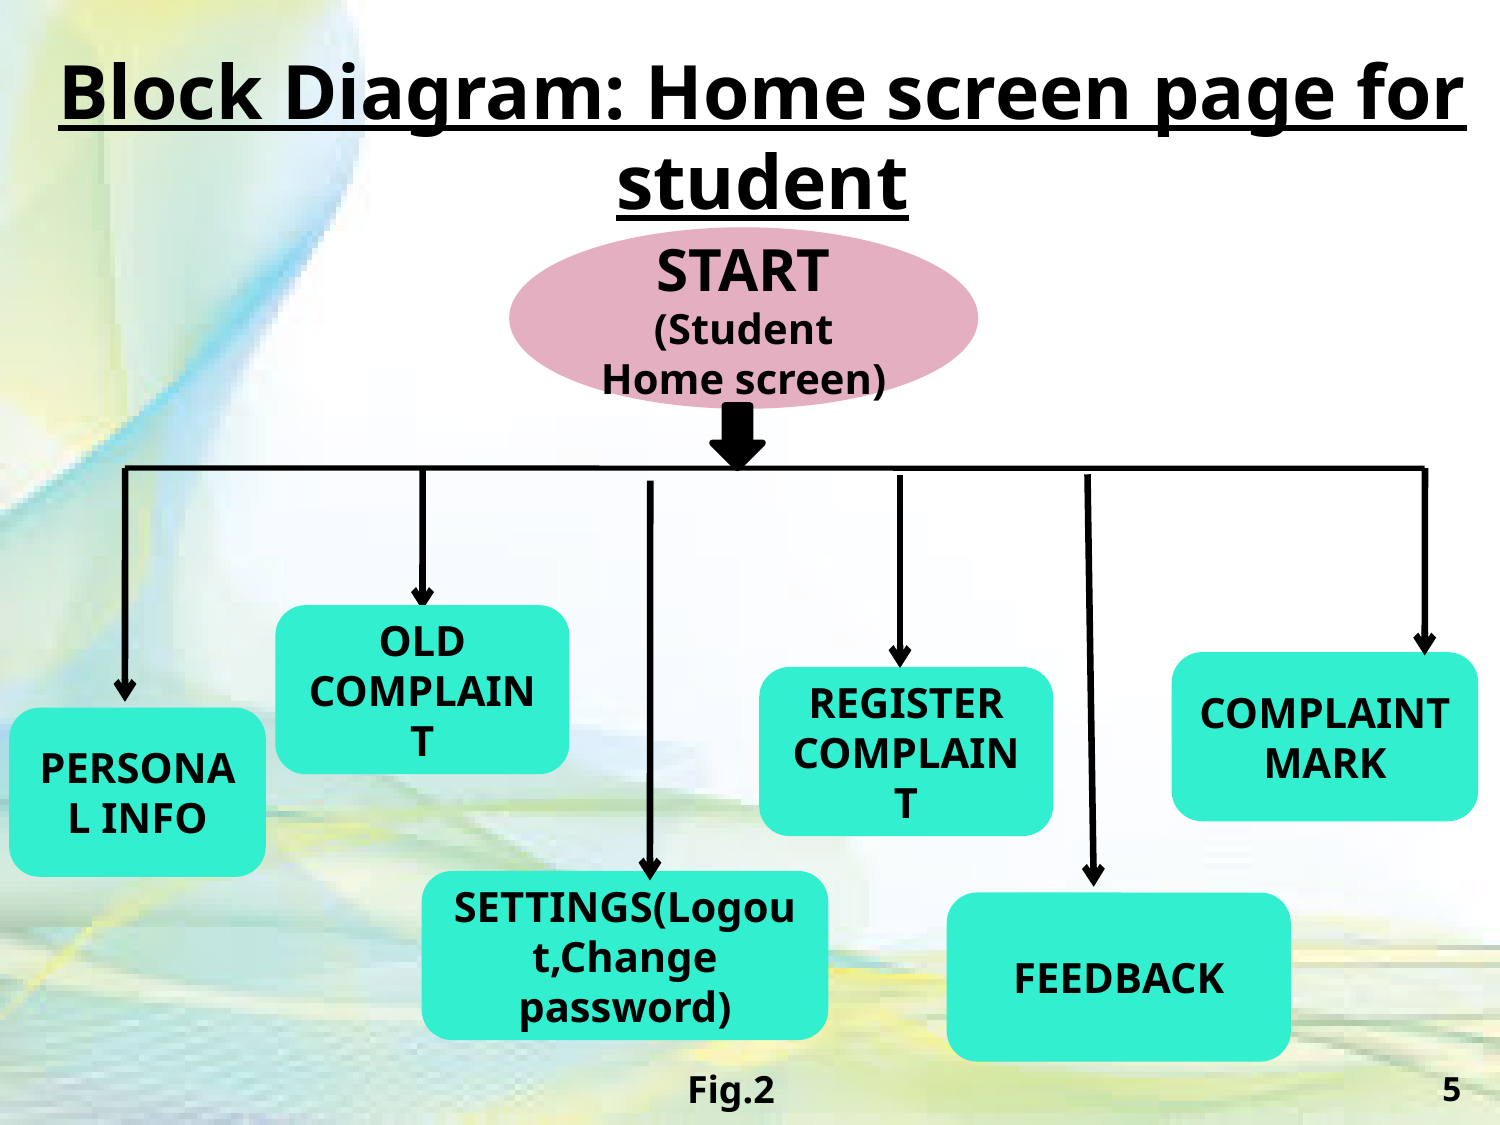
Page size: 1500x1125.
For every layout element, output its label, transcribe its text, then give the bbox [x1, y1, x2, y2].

text_box Block Diagram: Home screen page for student [18, 37, 1500, 233]
slide_number 5 [1403, 1075, 1500, 1113]
text_box Fig.2 [672, 1067, 790, 1119]
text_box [12, 230, 1476, 1059]
